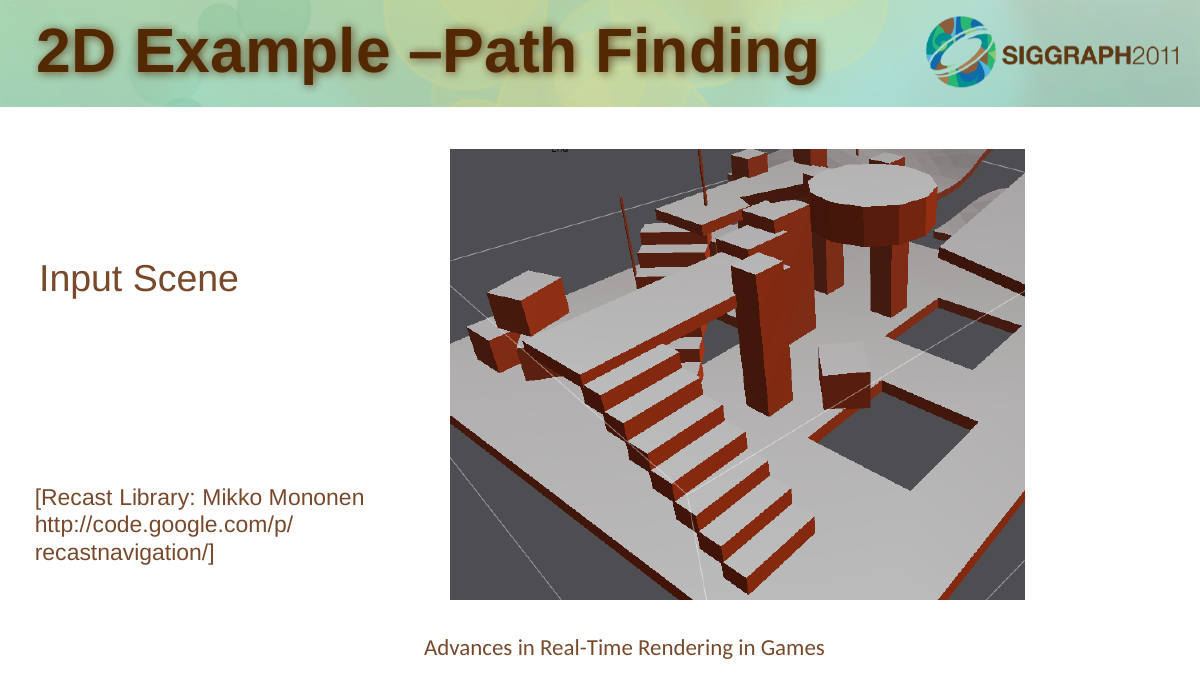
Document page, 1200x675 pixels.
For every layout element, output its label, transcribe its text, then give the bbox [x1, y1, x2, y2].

title 2D Example –Path Finding [24, 0, 1128, 96]
picture [449, 149, 1025, 601]
text_box [Recast Library: Mikko Mononen http://code.google.com/p/ recastnavigation/] [19, 474, 444, 600]
text_box Input Scene [24, 246, 350, 397]
picture [0, 0, 1200, 107]
